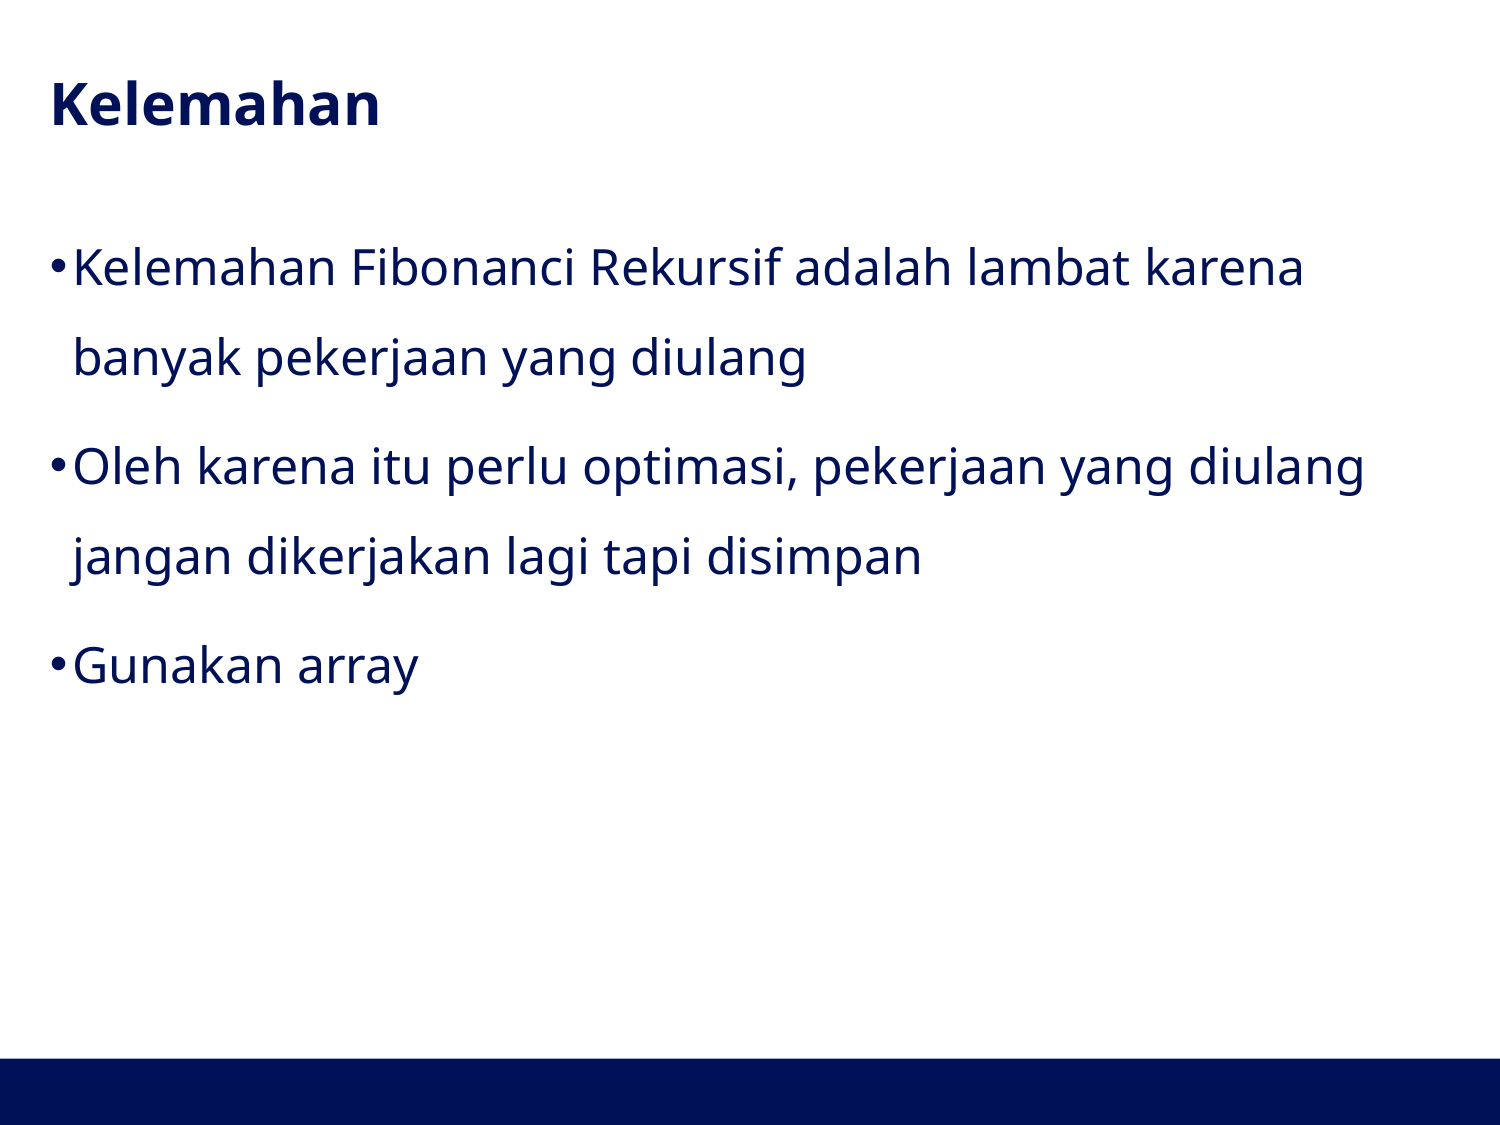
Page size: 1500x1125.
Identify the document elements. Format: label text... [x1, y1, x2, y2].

list Kelemahan Fibonanci Rekursif adalah lambat karena banyak pekerjaan yang diulang Oleh karena itu perlu optimasi, pekerjaan yang diulang jangan dikerjakan lagi tapi disimpan Gunakan array [49, 205, 1451, 993]
title Kelemahan [49, 66, 1451, 138]
